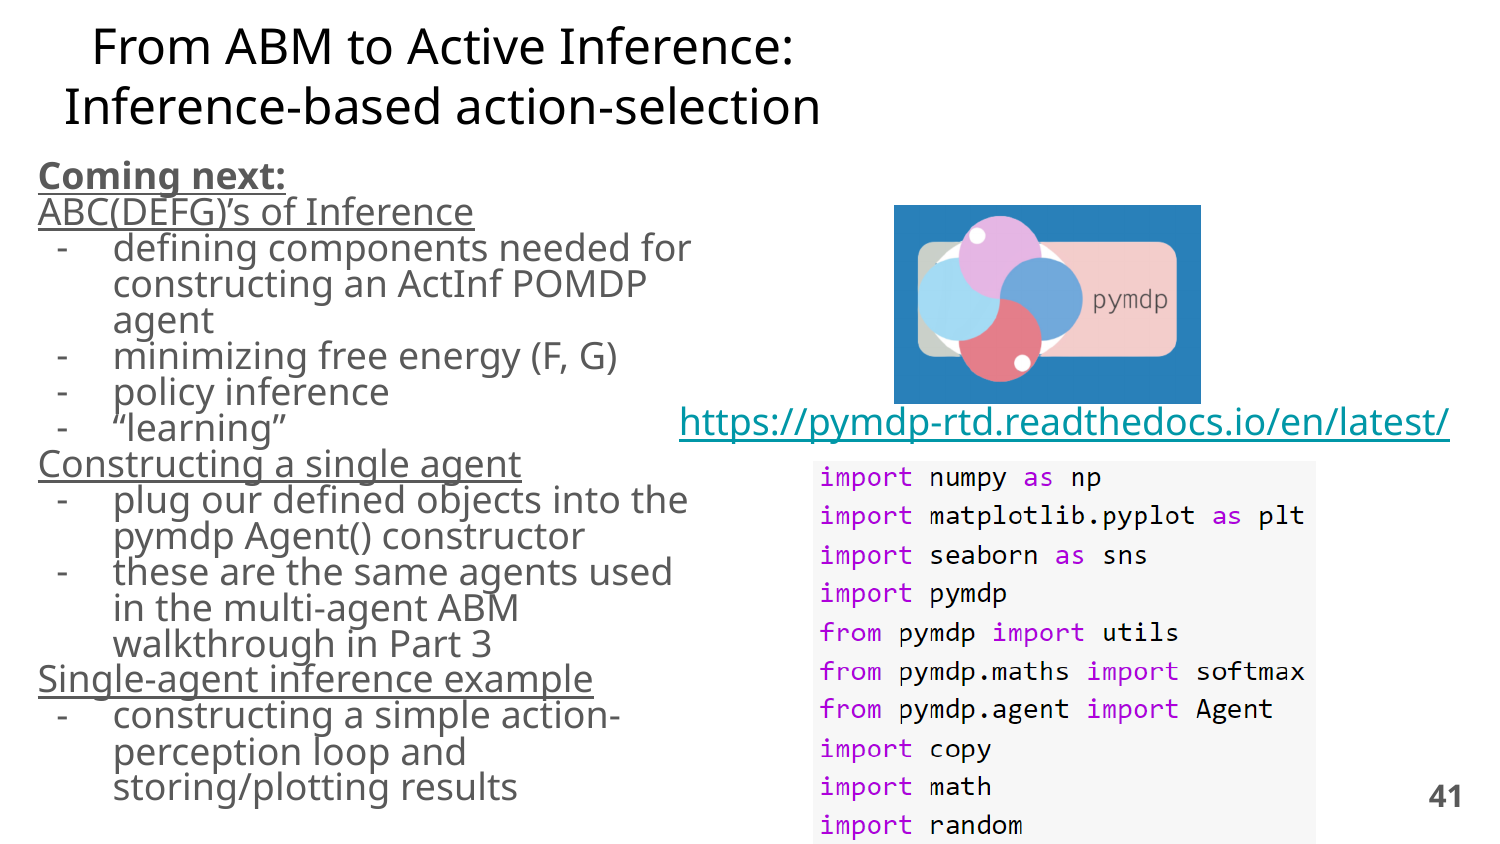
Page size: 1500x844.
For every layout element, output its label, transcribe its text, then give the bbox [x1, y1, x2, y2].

subtitle https://pymdp-rtd.readthedocs.io/en/latest/ [629, 388, 1500, 525]
picture [812, 460, 1316, 844]
subtitle Coming next: ABC(DEFG)’s of Inference defining components needed for constructing an ActInf POMDP agent minimizing free energy (F, G) policy inference “learning” Constructing a single agent plug our defined objects into the pymdp Agent() constructor these are the same agents used in the multi-agent ABM walkthrough in Part 3 Single-agent inference example constructing a simple action-perception loop and storing/plotting results [22, 145, 710, 793]
picture [894, 205, 1201, 404]
title From ABM to Active Inference: Inference-based action-selection [0, 0, 966, 261]
slide_number ‹#› [1389, 764, 1480, 830]
